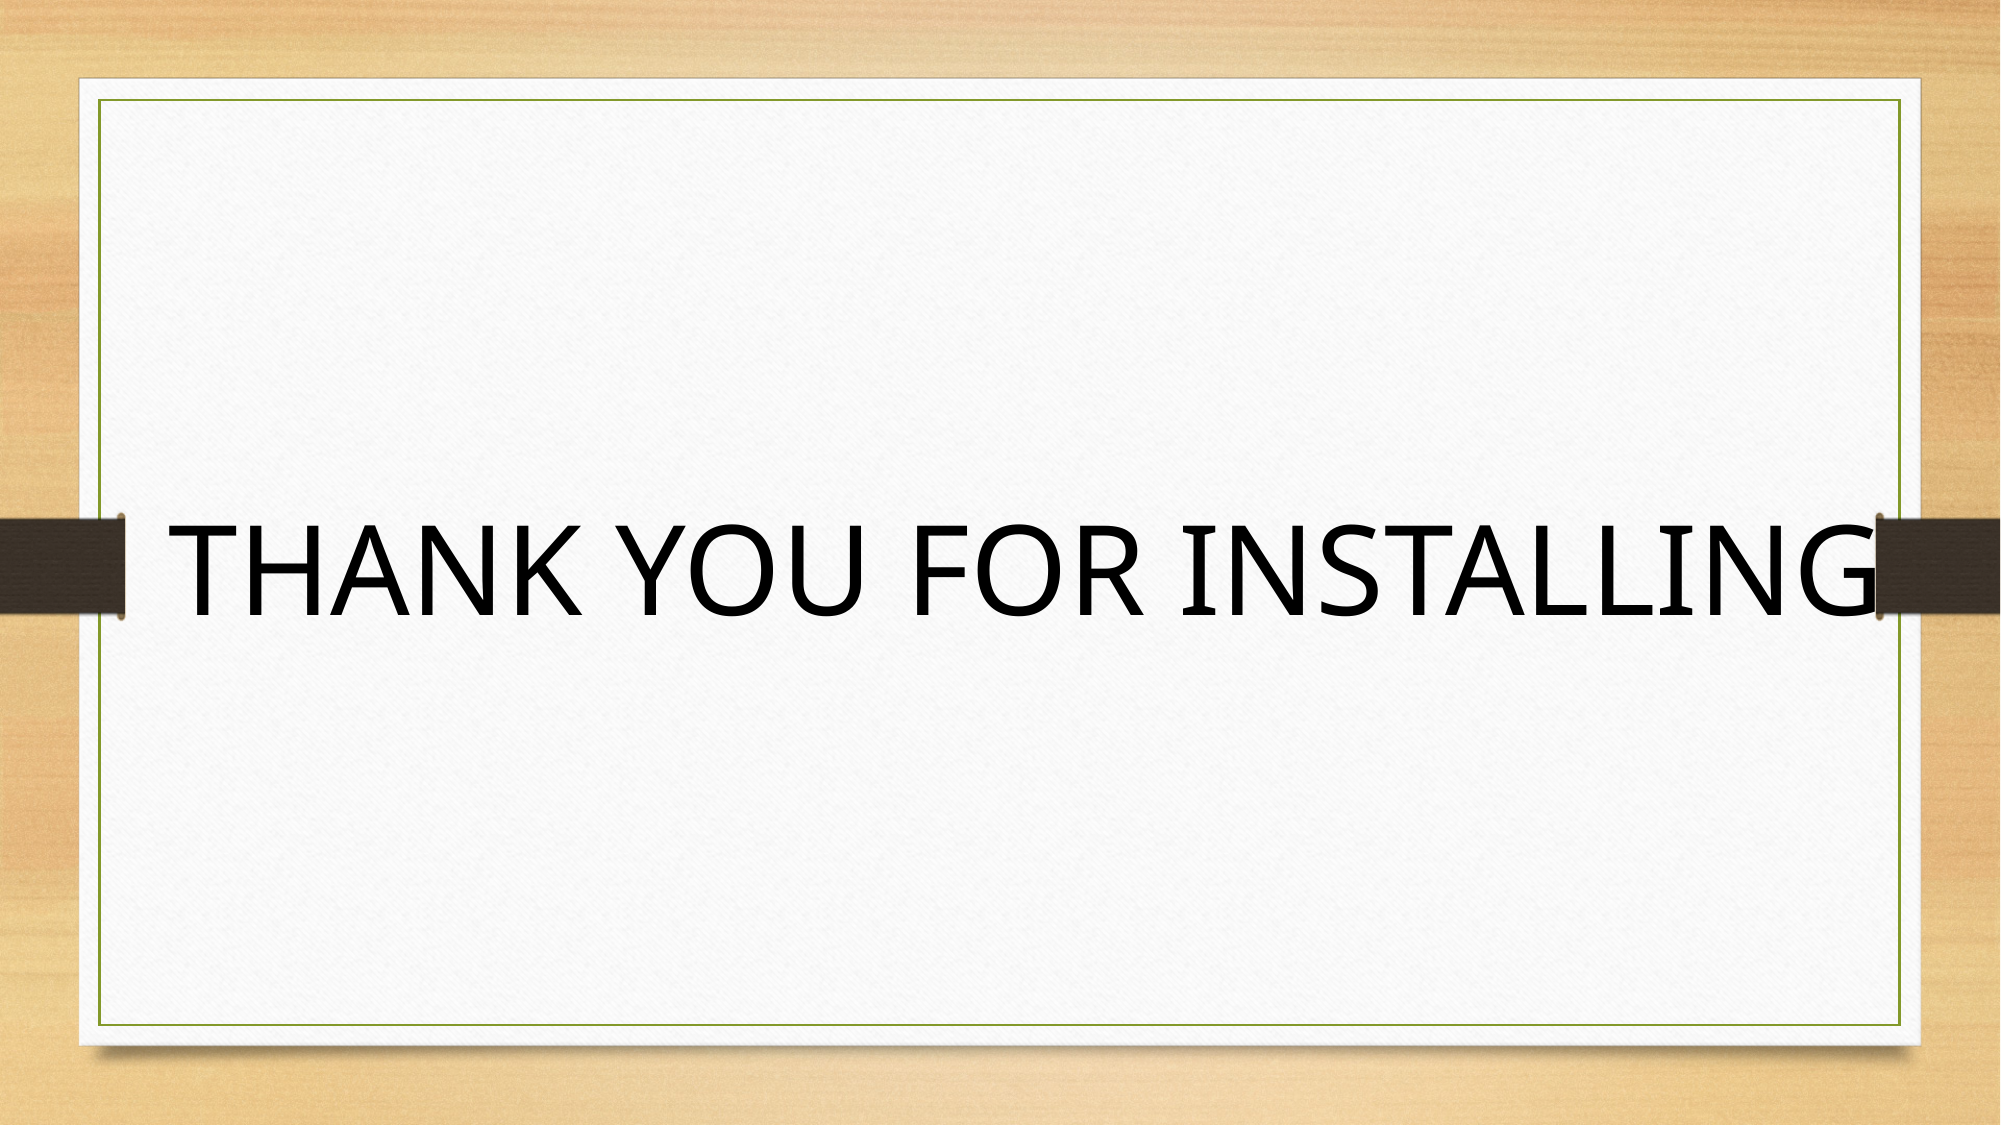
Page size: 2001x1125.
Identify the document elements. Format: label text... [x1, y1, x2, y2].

text_box THANK YOU FOR INSTALLING [153, 483, 1901, 648]
picture [0, 0, 2001, 1125]
